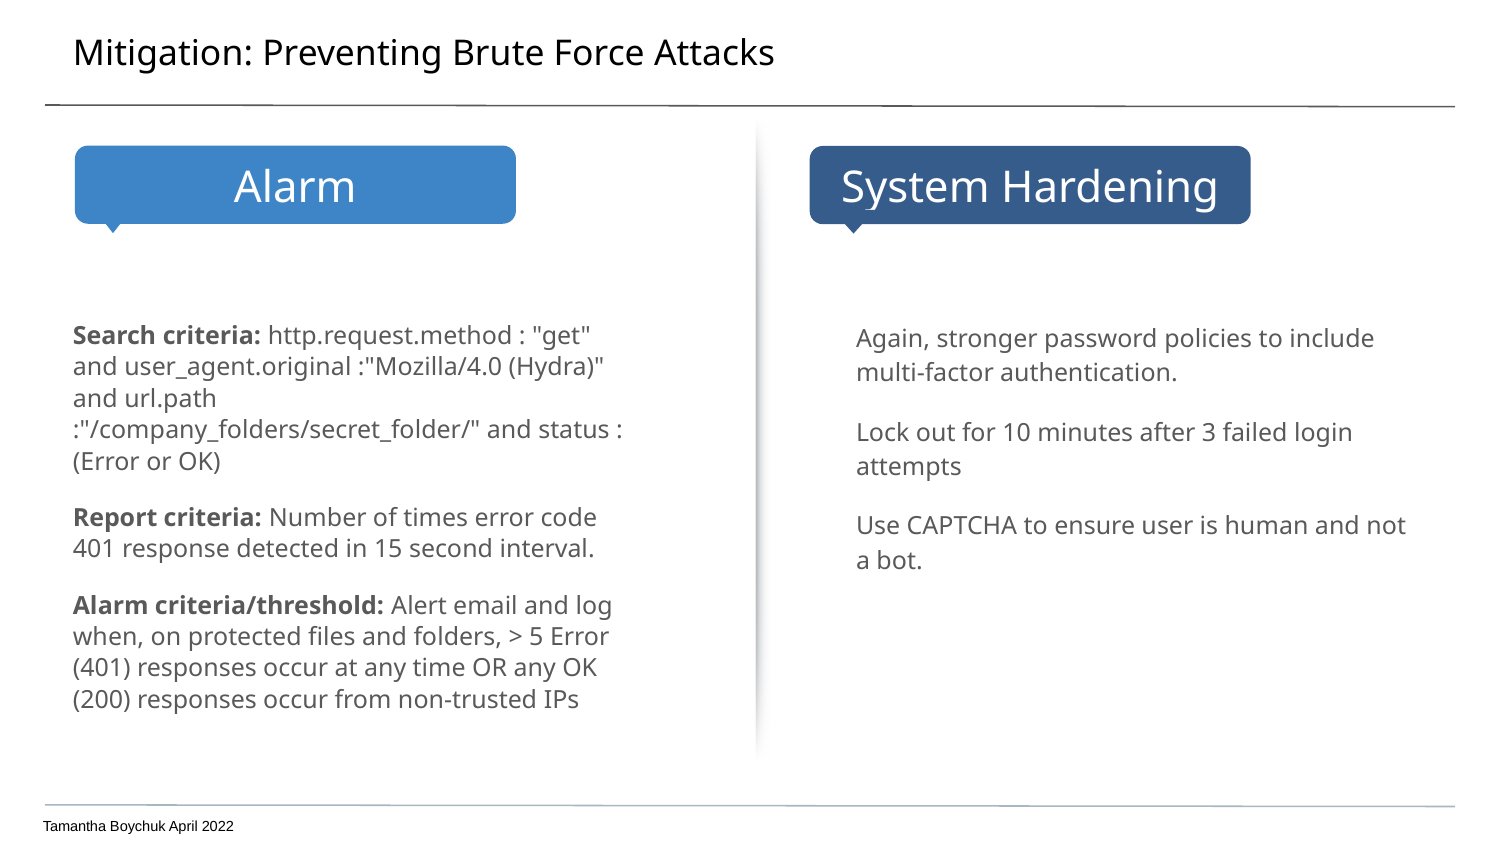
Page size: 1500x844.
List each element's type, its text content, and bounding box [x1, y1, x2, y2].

title Mitigation: Preventing Brute Force Attacks [0, 0, 1500, 88]
subtitle Again, stronger password policies to include multi-factor authentication. Lock out for 10 minutes after 3 failed login attempts Use CAPTCHA to ensure user is human and not a bot. [781, 262, 1487, 805]
subtitle Tamantha Boychuk April 2022 [0, 806, 1306, 844]
picture [703, 107, 839, 782]
subtitle Search criteria: http.request.method : "get" and user_agent.original :"Mozilla/4.0 (Hydra)" and url.path :"/company_folders/secret_folder/" and status :(Error or OK) Report criteria: Number of times error code 401 response detected in 15 second interval. Alarm criteria/threshold: Alert email and log when, on protected files and folders, > 5 Error (401) responses occur at any time OR any OK (200) responses occur from non-trusted IPs [0, 262, 704, 805]
